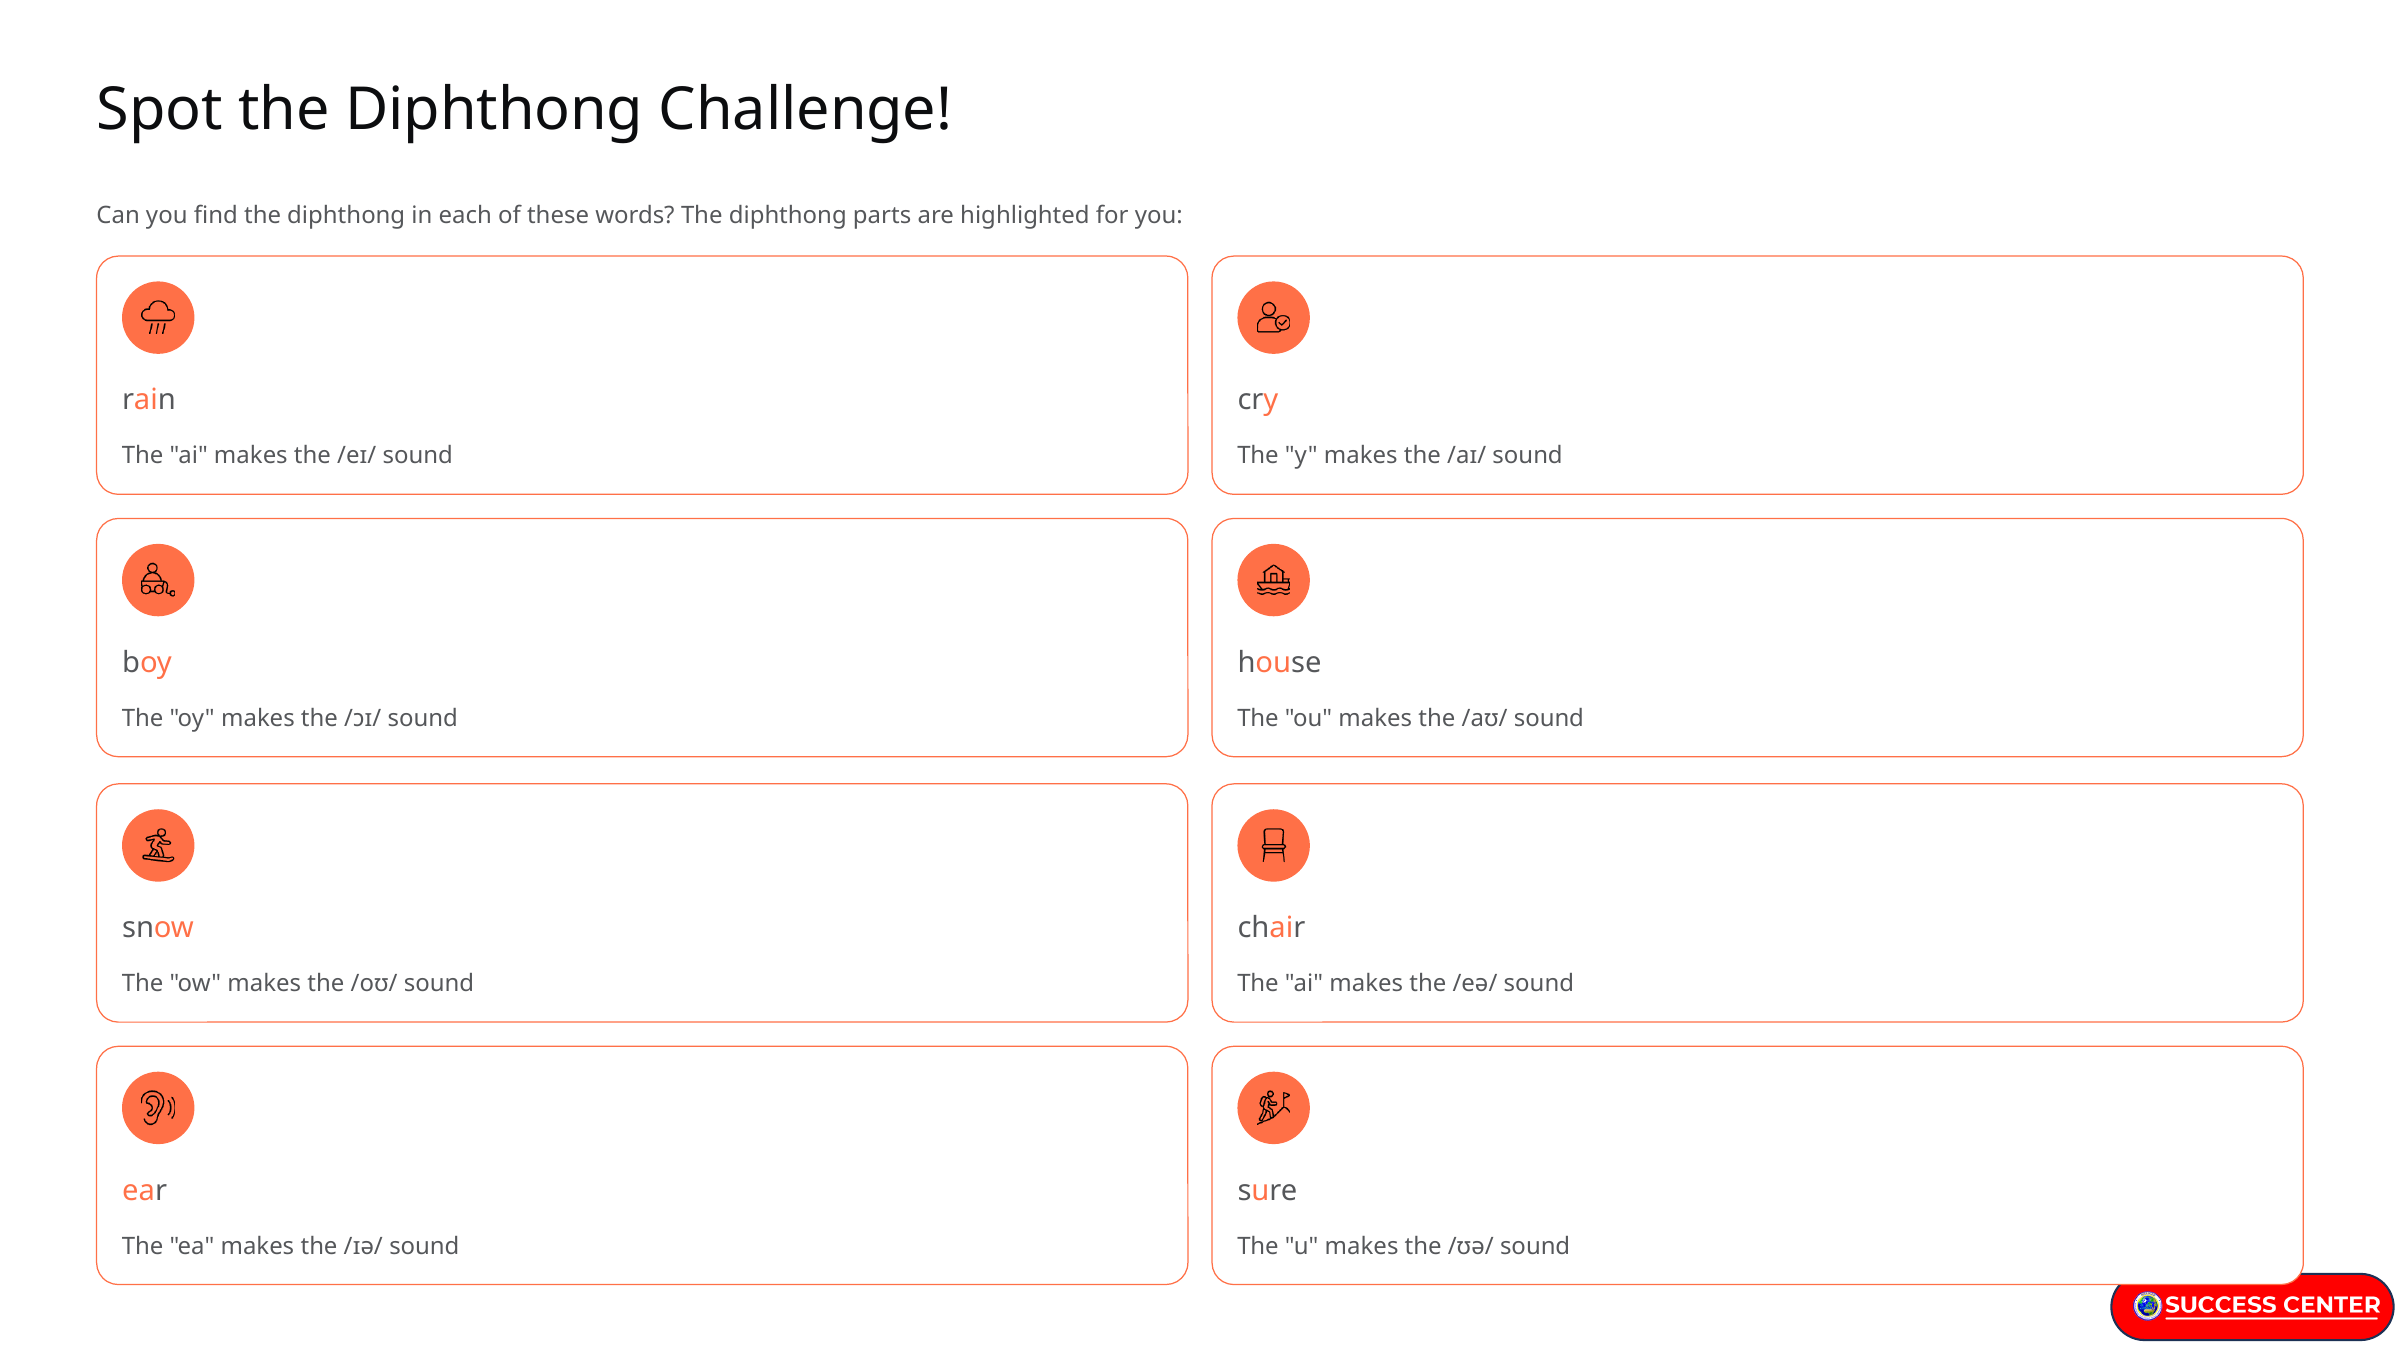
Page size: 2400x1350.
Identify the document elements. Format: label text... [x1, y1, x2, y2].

text_box [122, 281, 195, 354]
text_box ear [122, 1168, 424, 1206]
picture [141, 559, 175, 601]
picture [1257, 1087, 1290, 1129]
text_box sure [1237, 1168, 1540, 1206]
text_box The "ou" makes the /aʊ/ sound [1237, 692, 2278, 732]
text_box [96, 1046, 1188, 1285]
text_box The "ow" makes the /oʊ/ sound [121, 958, 1163, 997]
text_box rain [122, 378, 424, 416]
text_box The "ai" makes the /eə/ sound [1237, 958, 2278, 997]
text_box [1237, 809, 1310, 882]
picture [2101, 1160, 2390, 1350]
text_box house [1237, 640, 1540, 679]
text_box [122, 1071, 195, 1145]
text_box [1237, 281, 1310, 354]
picture [141, 825, 175, 866]
text_box The "ea" makes the /ɪə/ sound [121, 1220, 1163, 1260]
picture [141, 1087, 175, 1129]
text_box [1237, 1071, 1310, 1145]
text_box [1212, 256, 2304, 495]
text_box [1212, 1046, 2304, 1285]
text_box cry [1237, 378, 1540, 416]
text_box boy [122, 640, 424, 679]
text_box [122, 543, 195, 617]
picture [141, 297, 175, 338]
text_box snow [122, 905, 424, 944]
picture [1257, 297, 1290, 338]
text_box [122, 809, 195, 882]
picture [1257, 825, 1290, 866]
text_box chair [1237, 905, 1540, 944]
picture [1257, 559, 1290, 601]
text_box [96, 518, 1188, 757]
text_box The "ai" makes the /eɪ/ sound [121, 430, 1163, 469]
text_box [1237, 543, 1310, 617]
text_box [96, 256, 1188, 495]
text_box The "y" makes the /aɪ/ sound [1237, 430, 2278, 469]
text_box Can you find the diphthong in each of these words? The diphthong parts are highlighted for you: [96, 190, 2304, 229]
text_box Spot the Diphthong Challenge! [96, 66, 969, 142]
text_box [1212, 783, 2304, 1023]
text_box [96, 783, 1188, 1023]
text_box [1212, 518, 2304, 757]
text_box The "u" makes the /ʊə/ sound [1237, 1220, 2278, 1260]
text_box The "oy" makes the /ɔɪ/ sound [121, 692, 1163, 732]
